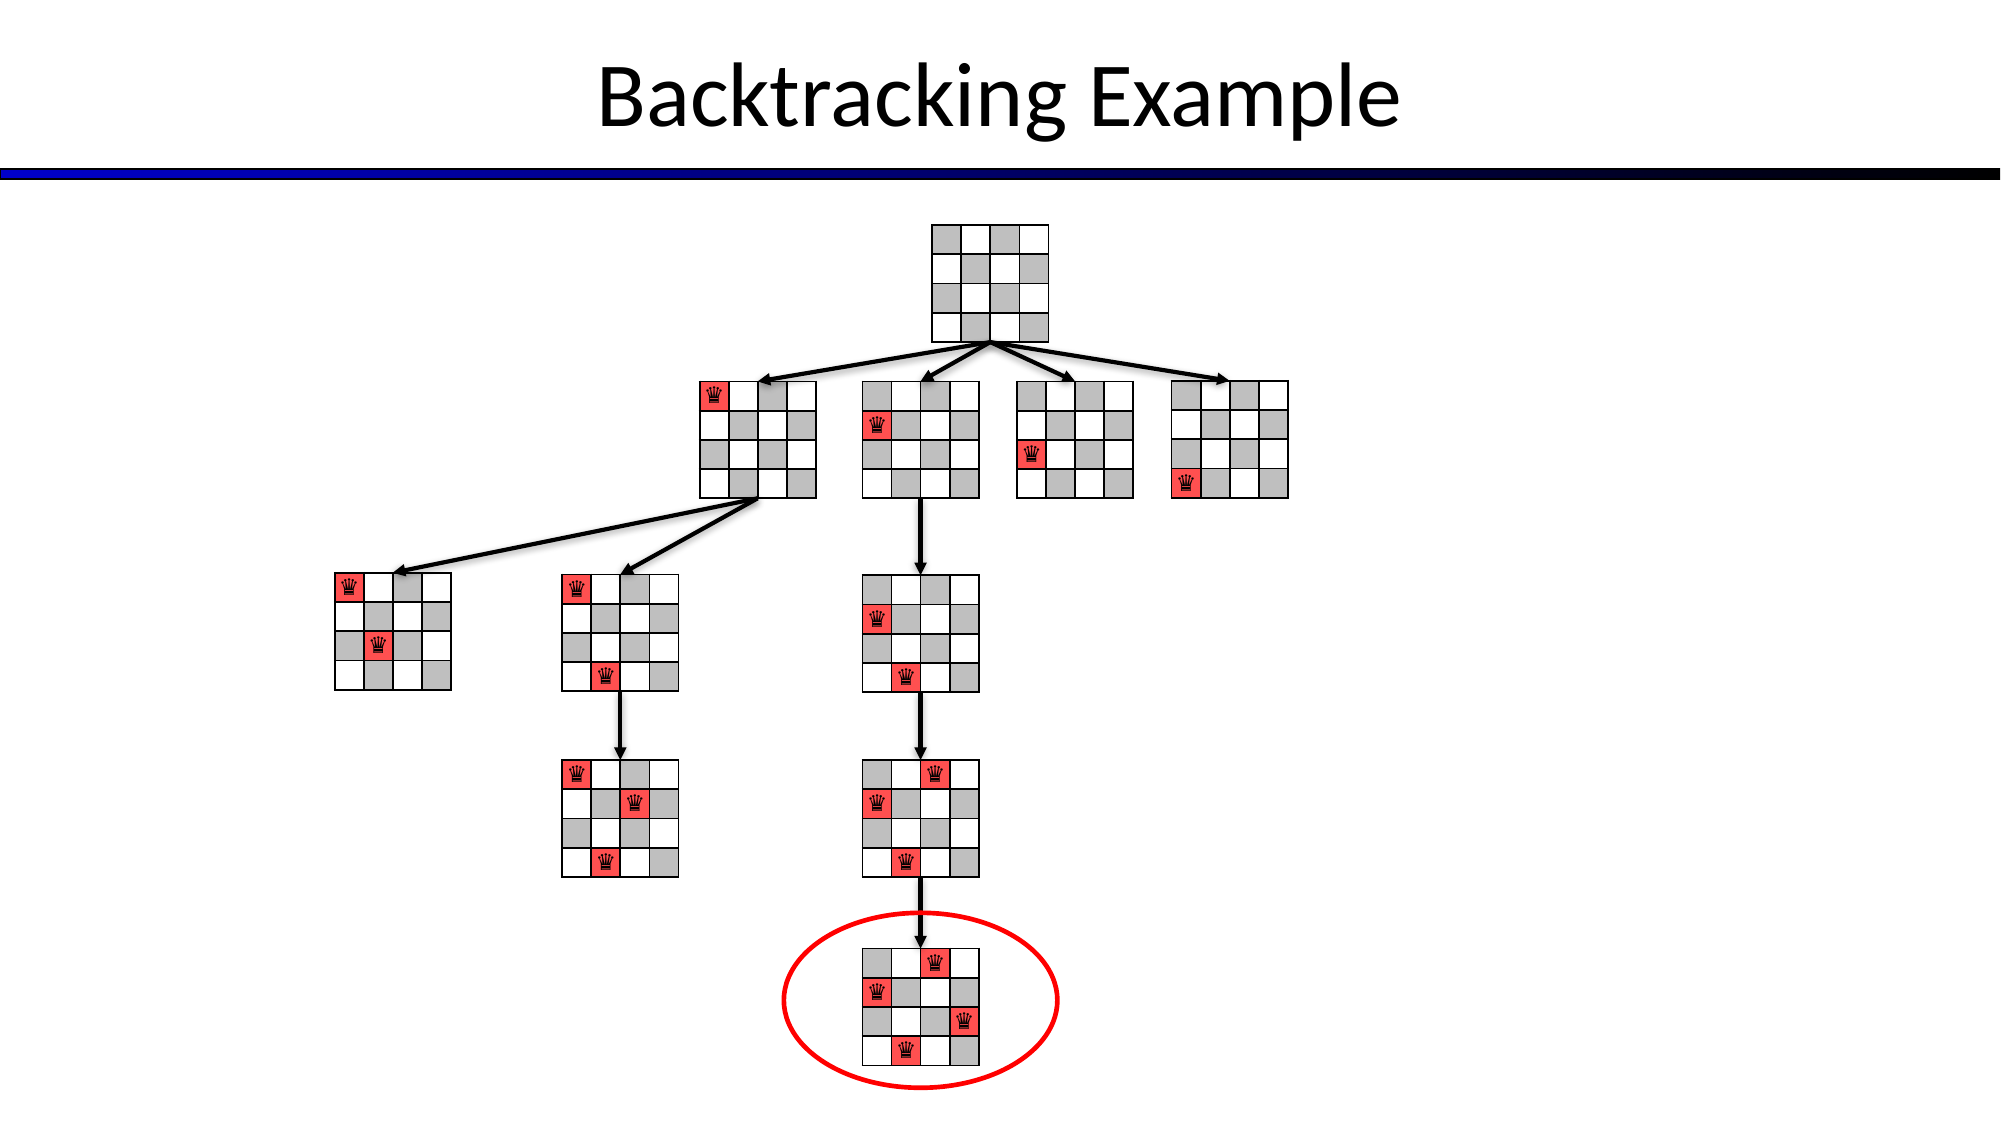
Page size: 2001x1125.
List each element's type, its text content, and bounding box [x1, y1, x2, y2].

table_cell [962, 255, 989, 283]
table_cell [563, 663, 590, 690]
table_cell [701, 412, 728, 439]
table_cell [1260, 440, 1287, 468]
table_cell ♛ [892, 849, 920, 876]
table_cell ♛ [892, 664, 920, 691]
table_cell [1018, 412, 1045, 439]
table_cell [962, 314, 989, 339]
table_cell [1202, 440, 1229, 468]
table_cell [423, 661, 450, 689]
table_cell ♛ [863, 412, 891, 439]
table_cell [592, 605, 619, 632]
table_cell [921, 819, 949, 847]
table_cell [921, 790, 949, 818]
table_cell [730, 412, 757, 439]
table_cell [951, 849, 978, 876]
table_cell [863, 470, 891, 497]
table_header [892, 391, 920, 410]
table_cell [1172, 440, 1200, 468]
table_cell [921, 849, 949, 876]
table_header ♛ [921, 761, 949, 788]
table_header [863, 576, 891, 604]
table_cell [962, 284, 989, 312]
title Backtracking Example [0, 0, 2000, 184]
table_cell [730, 470, 757, 495]
table_cell [921, 412, 949, 439]
table_cell [1231, 469, 1258, 497]
table_cell [336, 603, 363, 630]
table_cell [991, 255, 1019, 283]
table_cell [563, 634, 590, 661]
table_cell [1076, 470, 1103, 497]
table_cell [933, 314, 960, 339]
table_cell [1020, 284, 1048, 312]
table_cell [759, 412, 786, 439]
table_cell [365, 661, 392, 689]
table_cell [951, 635, 978, 662]
table_header [921, 392, 949, 410]
table_cell [991, 284, 1019, 312]
table_header [863, 761, 891, 788]
table_cell [892, 790, 920, 818]
table_header [650, 761, 678, 788]
table_cell [394, 632, 421, 660]
table_cell ♛ [621, 790, 649, 818]
table_cell [563, 790, 590, 818]
table_header [592, 761, 619, 788]
table_header ♛ [563, 761, 590, 788]
table_cell [892, 819, 920, 847]
table_cell [592, 790, 619, 818]
table_cell [991, 314, 1019, 339]
table_cell [921, 605, 949, 633]
table_header ♛ [563, 581, 590, 603]
table_header [962, 226, 989, 253]
table_cell [951, 819, 978, 847]
table_cell [933, 284, 960, 312]
table_cell [1105, 441, 1132, 468]
table_cell [394, 661, 421, 689]
table_header [951, 392, 978, 410]
table_cell [951, 664, 978, 691]
table_cell [701, 470, 728, 495]
table_header [621, 761, 649, 788]
table_cell [621, 634, 649, 661]
table_header [863, 391, 891, 410]
table_header [991, 226, 1019, 253]
table_cell [921, 664, 949, 691]
table_cell ♛ [592, 849, 619, 876]
table_cell [650, 849, 678, 876]
table_cell [1260, 469, 1287, 497]
table_cell [563, 819, 590, 847]
table_header [592, 581, 619, 603]
table_header [650, 583, 678, 603]
table_header [951, 576, 978, 604]
table_header [921, 576, 949, 604]
table_header [1202, 389, 1229, 409]
table_cell [951, 605, 978, 633]
text_box [781, 910, 1060, 1090]
table_cell [788, 412, 815, 439]
table_cell [951, 441, 978, 468]
table_cell [863, 664, 891, 691]
table_cell [621, 605, 649, 632]
table_header [365, 574, 392, 601]
table_cell [650, 819, 678, 847]
table_cell [863, 635, 891, 662]
table_cell ♛ [863, 605, 891, 633]
table_header ♛ [701, 382, 728, 410]
table_cell [788, 441, 815, 468]
table_header [1018, 391, 1045, 410]
table_cell [1105, 412, 1132, 439]
table_header [1260, 382, 1287, 409]
table_cell [592, 634, 619, 661]
table_cell ♛ [863, 790, 891, 818]
table_cell [621, 663, 649, 690]
table_header [892, 761, 920, 788]
table_cell [423, 603, 450, 630]
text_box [920, 341, 987, 382]
table_header [1047, 391, 1074, 410]
table_cell [563, 605, 590, 632]
table_cell [1172, 411, 1200, 438]
table_cell [592, 819, 619, 847]
table_header [759, 391, 786, 410]
table_cell [1018, 470, 1045, 497]
table_cell [863, 849, 891, 876]
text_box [620, 498, 759, 575]
table_cell [863, 441, 891, 468]
table_header [621, 583, 649, 603]
table_cell [1231, 440, 1258, 468]
table_cell [921, 441, 949, 468]
table_cell [650, 663, 678, 690]
table_cell ♛ [1172, 469, 1200, 497]
table_cell [759, 470, 786, 497]
table_cell [650, 605, 678, 632]
table_header [1105, 389, 1132, 410]
table_cell [563, 849, 590, 876]
table_cell ♛ [1018, 441, 1045, 468]
table_cell [892, 412, 920, 439]
table_cell [892, 605, 920, 633]
table_cell [423, 632, 450, 660]
table_cell [365, 603, 392, 630]
table_cell [650, 790, 678, 818]
table_cell [1202, 469, 1229, 497]
table_cell [1047, 412, 1074, 439]
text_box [990, 341, 1230, 382]
table_cell [1047, 441, 1074, 468]
table_cell [1020, 255, 1048, 283]
table_cell ♛ [592, 663, 619, 690]
table_header [1172, 389, 1200, 409]
table_cell [1020, 314, 1048, 339]
table_cell [1231, 411, 1258, 438]
table_cell [951, 412, 978, 439]
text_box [392, 498, 618, 573]
table_cell [759, 441, 786, 468]
table_header [423, 581, 450, 601]
table_header [933, 226, 960, 253]
table_cell [730, 441, 757, 468]
table_header [394, 581, 421, 601]
table_cell [951, 790, 978, 818]
table_cell [650, 634, 678, 661]
table_cell [788, 470, 815, 497]
table_cell [933, 255, 960, 283]
table_header [1020, 226, 1048, 253]
table_header ♛ [336, 574, 363, 601]
table_cell [1202, 411, 1229, 438]
table_cell [892, 441, 920, 468]
table_cell [892, 470, 920, 497]
table_header [788, 391, 815, 410]
table_header [1076, 389, 1103, 410]
table_cell [621, 819, 649, 847]
table_cell [863, 819, 891, 847]
table_cell [921, 635, 949, 662]
table_cell [951, 470, 978, 497]
table_cell [1047, 470, 1074, 497]
table_cell ♛ [365, 632, 392, 660]
table_header [892, 576, 920, 604]
table_header [730, 382, 757, 410]
table_cell [1260, 411, 1287, 438]
table_cell [1076, 412, 1103, 439]
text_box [757, 341, 919, 382]
table_cell [701, 441, 728, 468]
table_header [951, 761, 978, 788]
table_cell [336, 632, 363, 660]
table_cell [1105, 470, 1132, 497]
table_header [1231, 382, 1258, 409]
table_cell [1076, 441, 1103, 468]
table_cell [336, 661, 363, 689]
table_cell [892, 635, 920, 662]
table_cell [394, 603, 421, 630]
table_cell [621, 849, 649, 876]
table_cell [921, 470, 949, 497]
